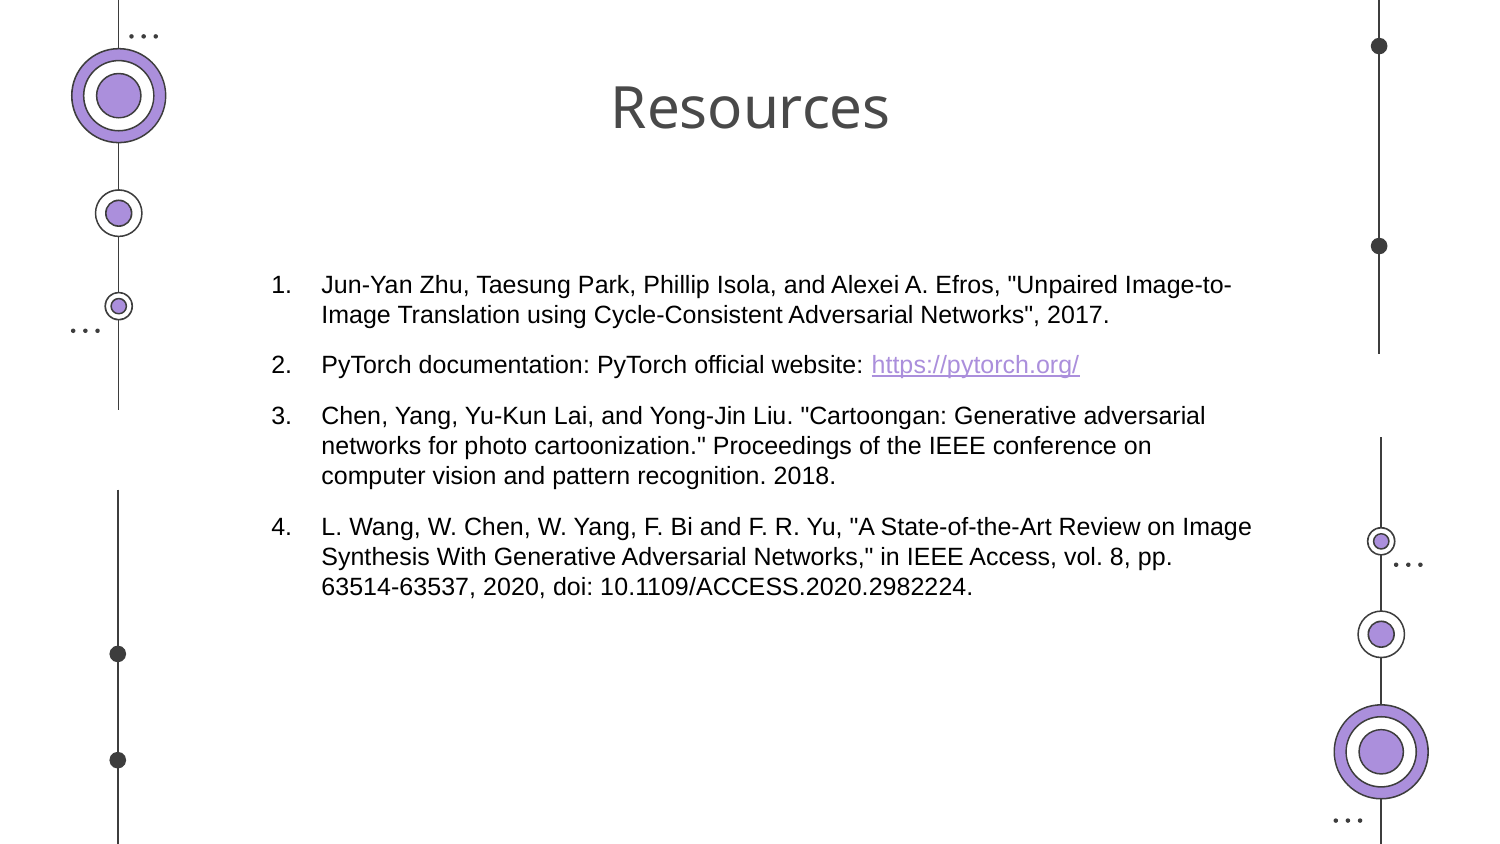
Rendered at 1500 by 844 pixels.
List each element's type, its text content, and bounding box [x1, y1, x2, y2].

text_box Jun-Yan Zhu, Taesung Park, Phillip Isola, and Alexei A. Efros, "Unpaired Image-to-Image Translation using Cycle-Consistent Adversarial Networks", 2017. PyTorch documentation: PyTorch official website: https://pytorch.org/ Chen, Yang, Yu-Kun Lai, and Yong-Jin Liu. "Cartoongan: Generative adversarial networks for photo cartoonization." Proceedings of the IEEE conference on computer vision and pattern recognition. 2018. L. Wang, W. Chen, W. Yang, F. Bi and F. R. Yu, "A State-of-the-Art Review on Image Synthesis With Generative Adversarial Networks," in IEEE Access, vol. 8, pp. 63514-63537, 2020, doi: 10.1109/ACCESS.2020.2982224. [231, 253, 1270, 616]
title Resources [415, 55, 1086, 150]
